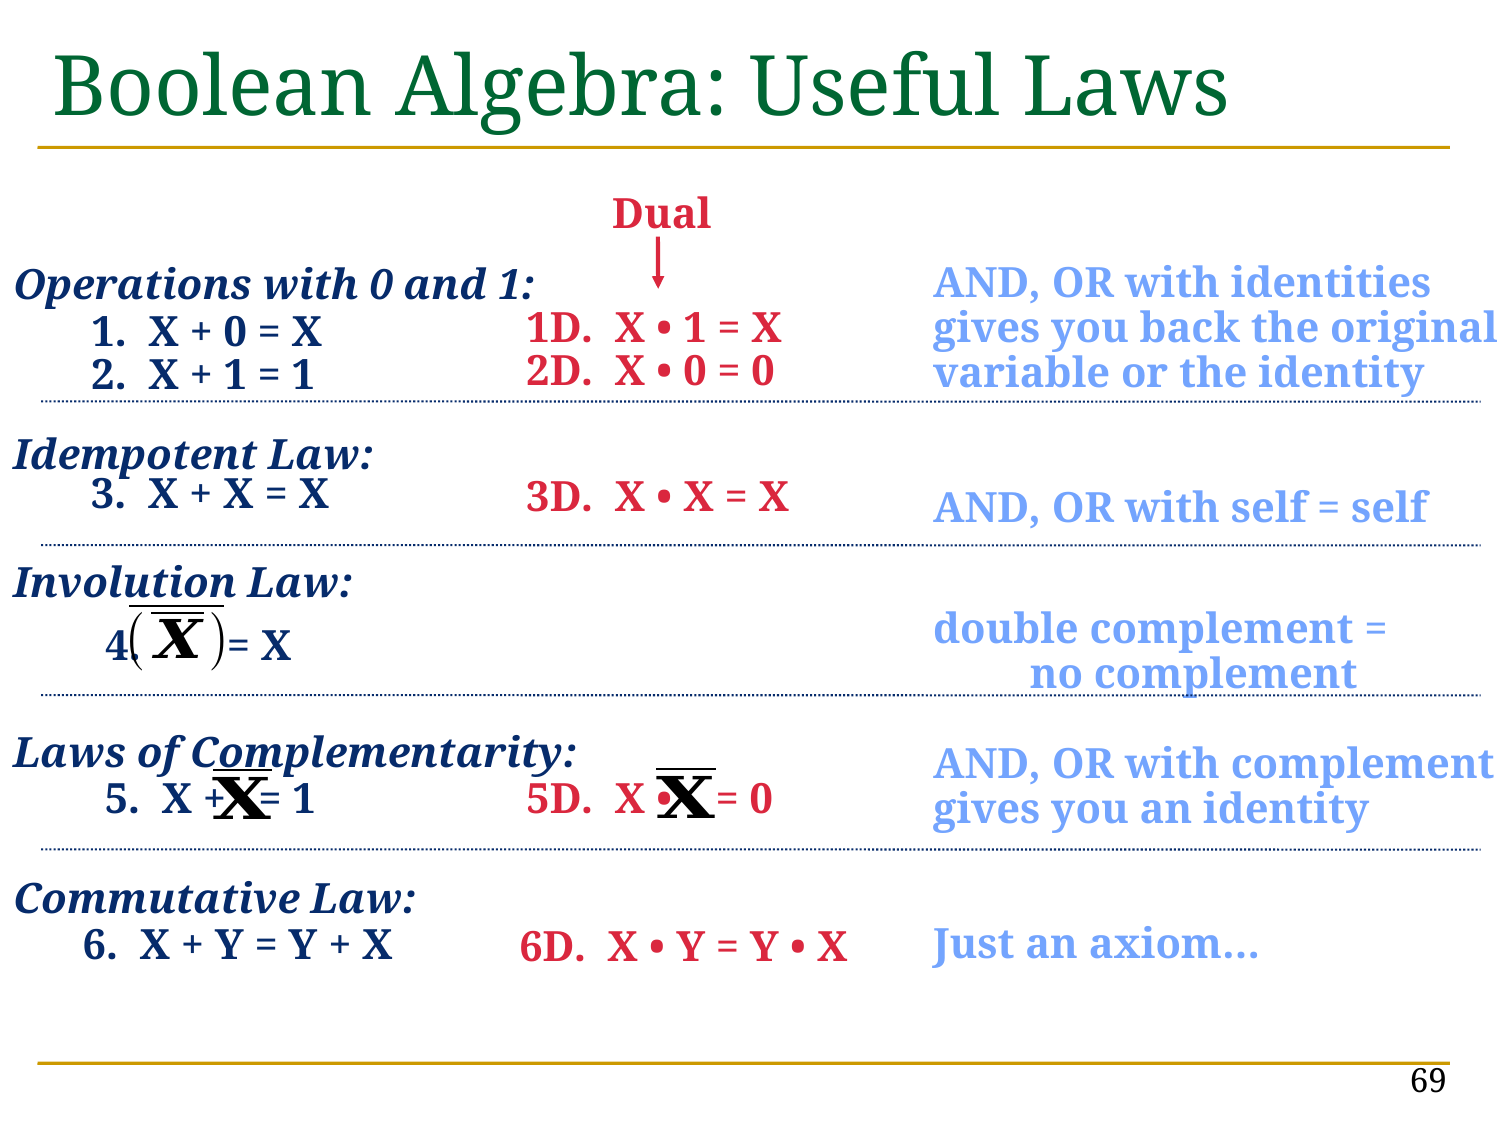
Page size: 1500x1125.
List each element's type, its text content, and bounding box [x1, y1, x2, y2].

text_box 5. X + = 1 [94, 774, 327, 826]
text_box [651, 236, 665, 289]
text_box 4. = X [94, 621, 302, 673]
text_box 1. X + 0 = X 2. X + 1 = 1 [80, 308, 333, 402]
title Boolean Algebra: Useful Laws [37, 24, 1450, 200]
text_box 1D. X • 1 = X 2D. X • 0 = 0 [516, 304, 821, 393]
text_box 3D. X • X = X [516, 472, 830, 523]
text_box Operations with 0 and 1: Idempotent Law: Involution Law: Laws of Complementarity: Commutative Law: [2, 261, 589, 927]
text_box 6D. X • Y = Y • X [508, 923, 880, 973]
text_box AND, OR with identities gives you back the original variable or the identity AND, OR with self = self double complement = no complement AND, OR with complement gives you an identity Just an axiom… [918, 253, 1500, 977]
slide_number 69 [1111, 1036, 1462, 1112]
text_box 3. X + X = X [80, 470, 340, 522]
text_box 5D. X • = 0 [516, 774, 837, 863]
text_box Dual [597, 184, 762, 247]
text_box 6. X + Y = Y + X [72, 921, 404, 973]
